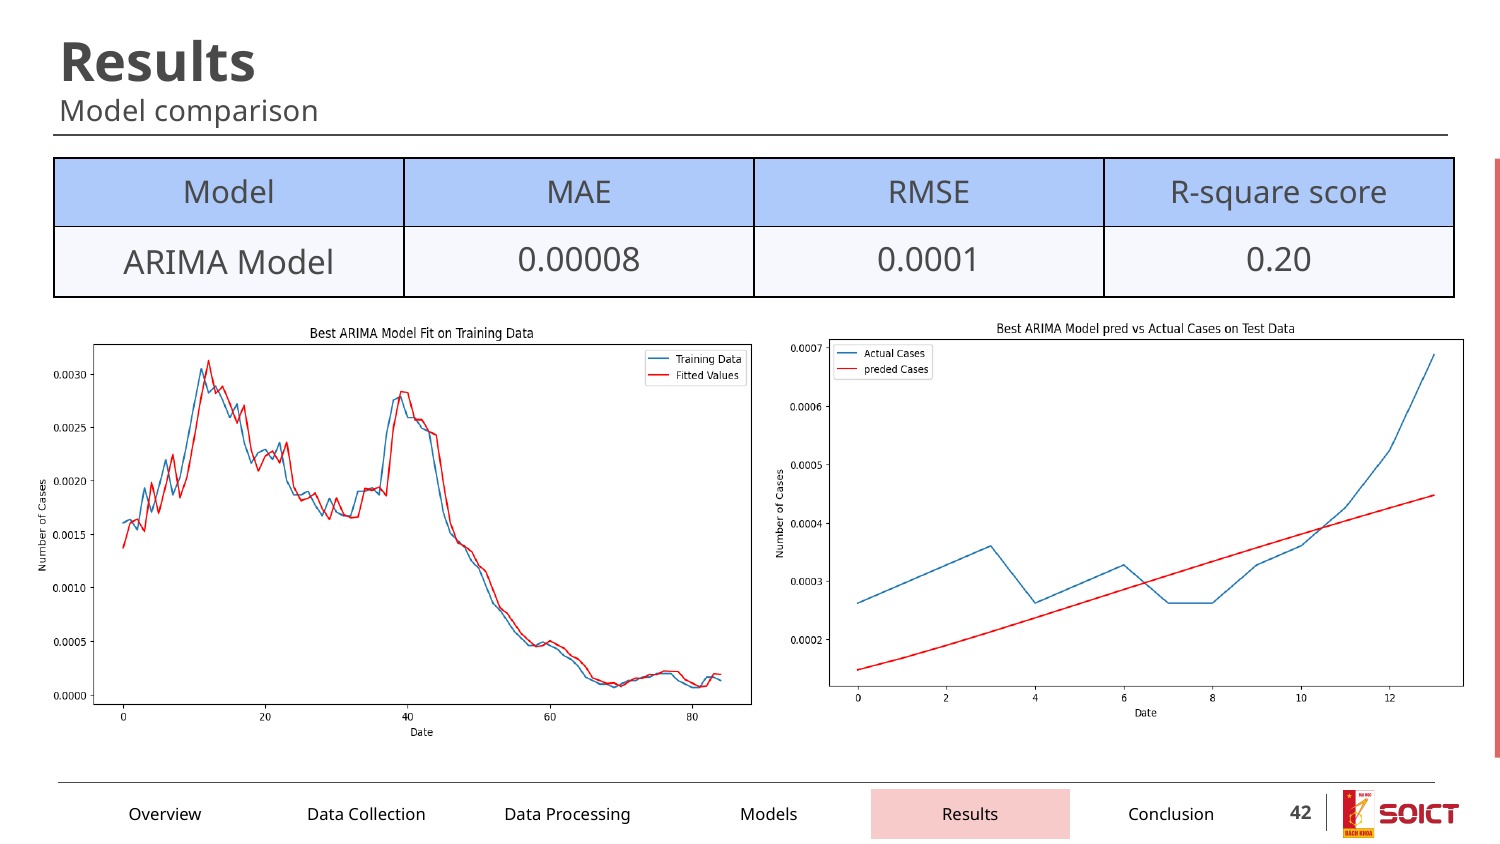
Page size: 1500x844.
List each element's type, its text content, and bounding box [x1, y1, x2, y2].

table_header Results [871, 791, 1070, 839]
table_cell 0.0001 [755, 227, 1103, 296]
table_header Model [55, 159, 403, 226]
text_box 42 [1274, 791, 1327, 840]
picture [1342, 790, 1459, 838]
text_box Results Model comparison [44, 2, 1439, 136]
table_header Data Collection [267, 791, 466, 839]
table_header MAE [405, 159, 753, 226]
picture [769, 315, 1469, 726]
picture [31, 319, 757, 746]
table_cell ARIMA Model [55, 227, 403, 296]
table_header Overview [66, 791, 265, 839]
table_header R-square score [1105, 159, 1453, 226]
table_cell 0.00008 [405, 227, 753, 296]
table_header Models [670, 791, 868, 839]
table_header Data Processing [468, 791, 667, 839]
table_header Conclusion [1072, 791, 1271, 839]
table_cell 0.20 [1105, 227, 1453, 296]
table_header RMSE [755, 159, 1103, 226]
